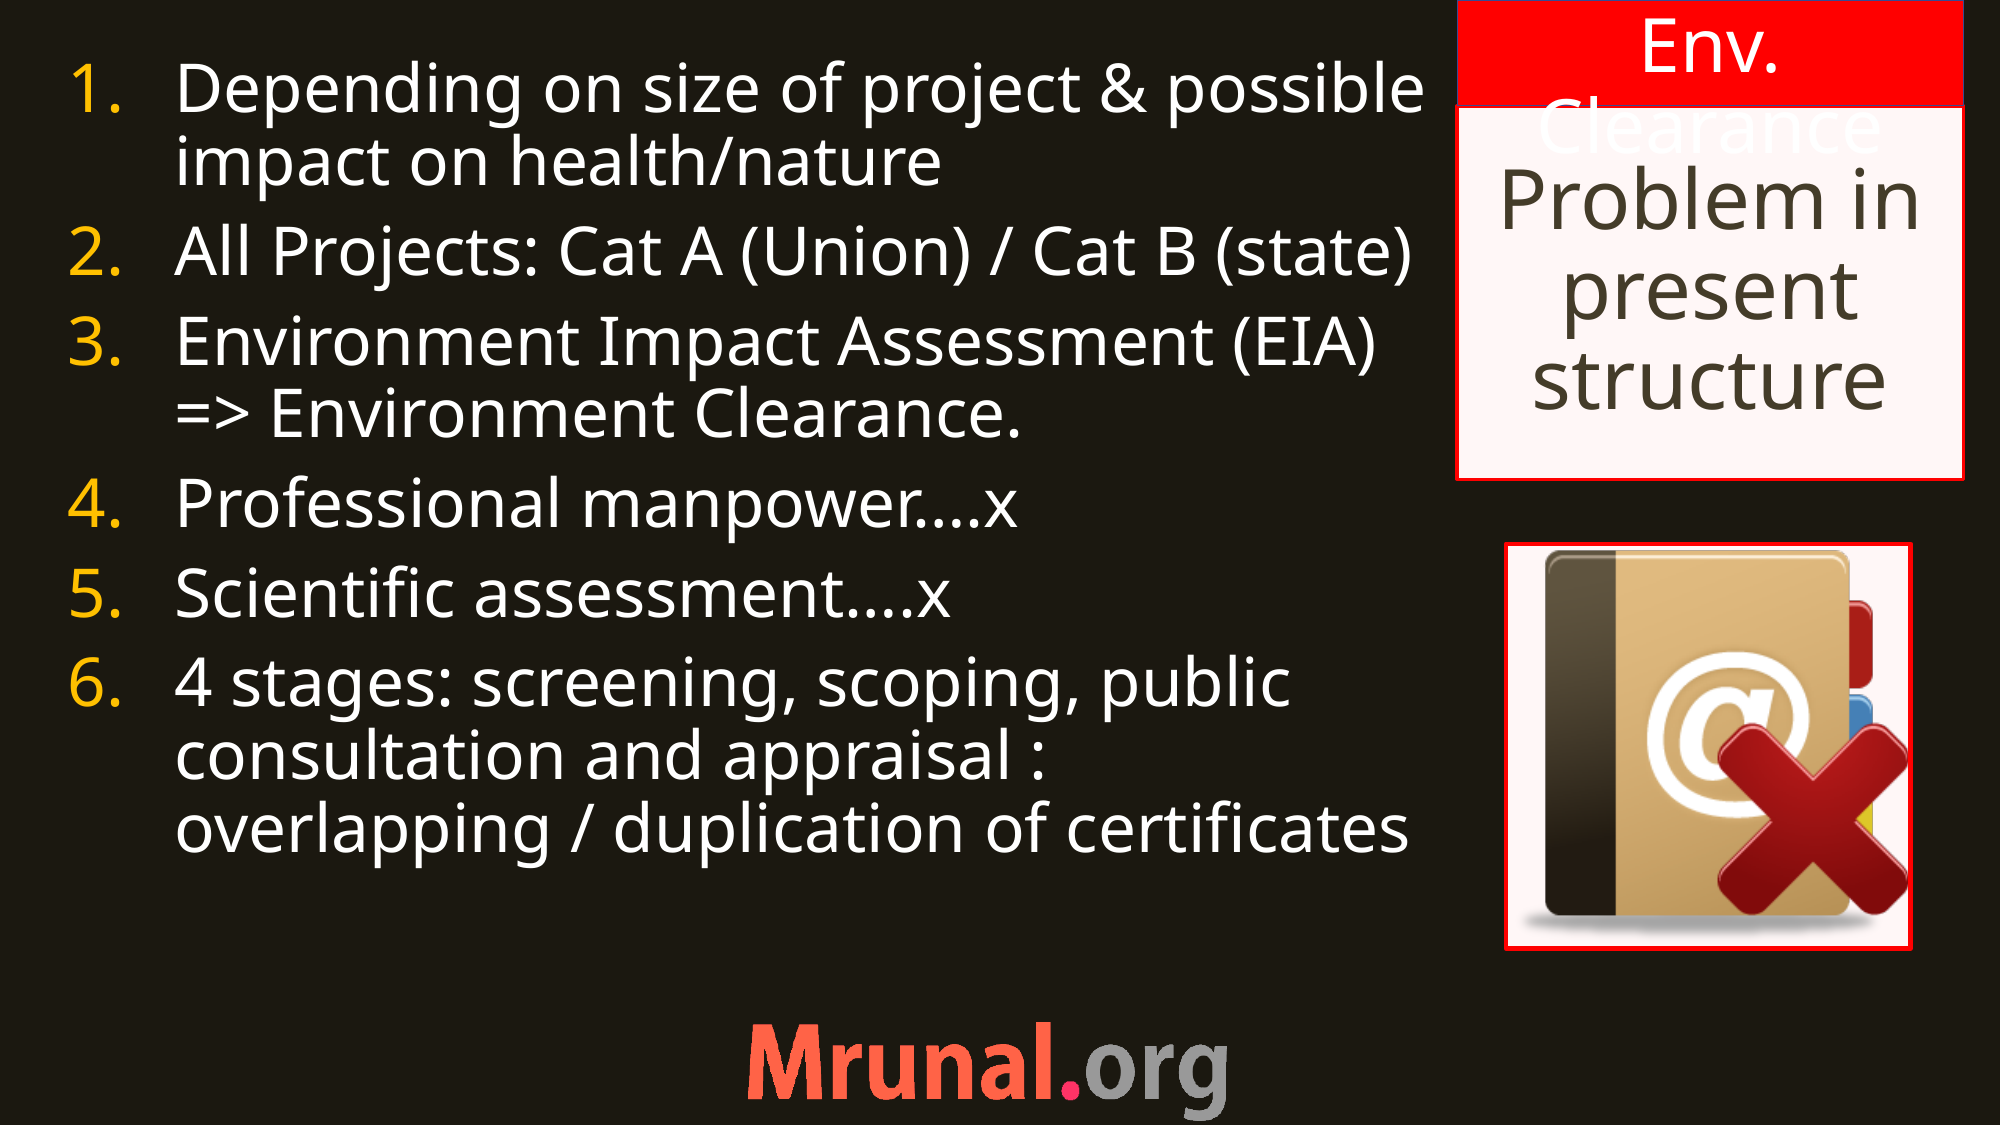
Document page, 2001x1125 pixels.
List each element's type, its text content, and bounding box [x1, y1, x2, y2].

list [1508, 545, 1909, 947]
picture [741, 1014, 1230, 1125]
list Depending on size of project & possible impact on health/nature All Projects: Cat A (Union) / Cat B (state) Environment Impact Assessment (EIA) => Environment Clearance. Professional manpower….x Scientific assessment….x 4 stages: screening, scoping, public consultation and appraisal : overlapping / duplication of certificates [52, 47, 1447, 1014]
title Problem in present structure [1455, 104, 1965, 481]
list Env. Clearance [1457, 0, 1964, 106]
